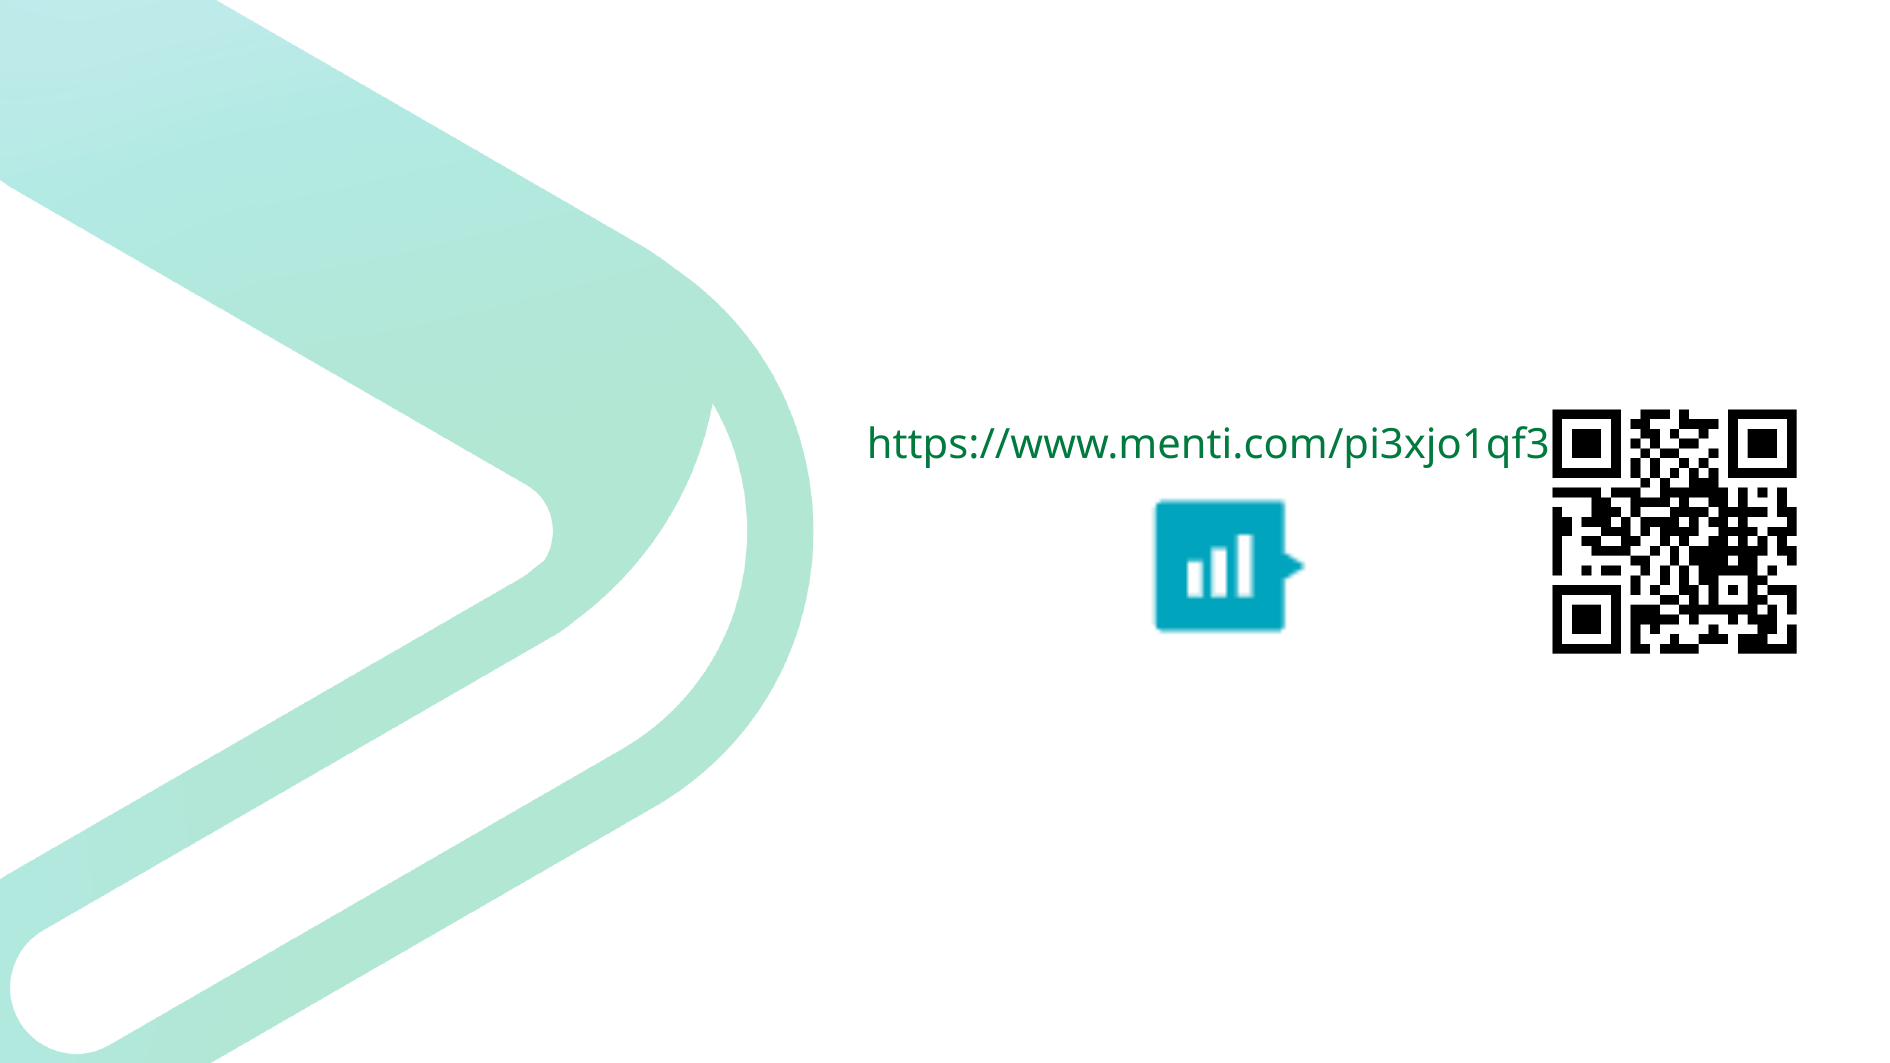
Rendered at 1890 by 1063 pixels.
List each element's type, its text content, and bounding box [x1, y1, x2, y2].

picture [0, 0, 815, 1063]
picture [1552, 409, 1797, 654]
picture [1146, 489, 1311, 654]
text_box https://www.menti.com/pi3xjo1qf3 [852, 409, 1551, 475]
